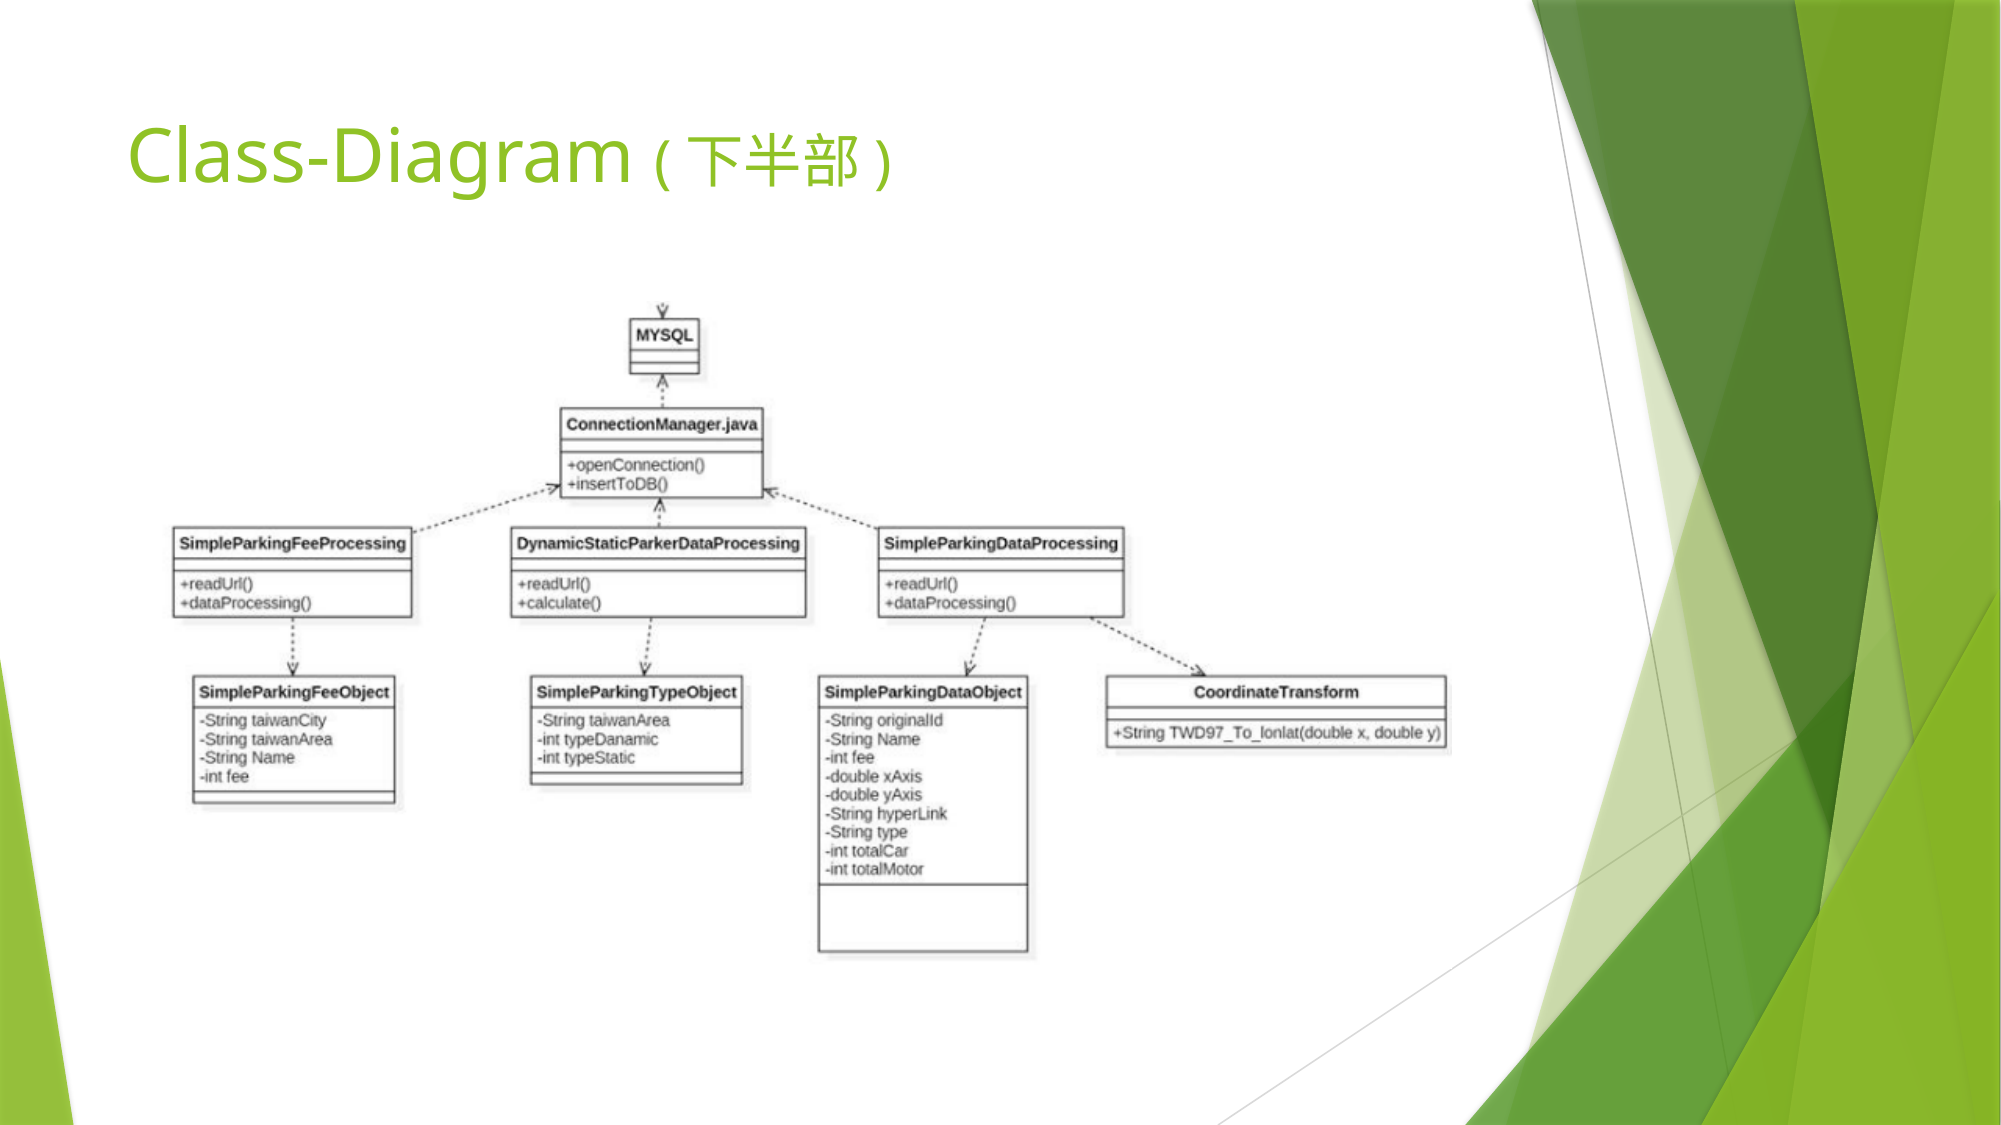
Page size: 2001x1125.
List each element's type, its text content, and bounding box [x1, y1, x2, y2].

text_box Class-Diagram (下半部) [111, 99, 1522, 214]
picture [110, 300, 1452, 969]
